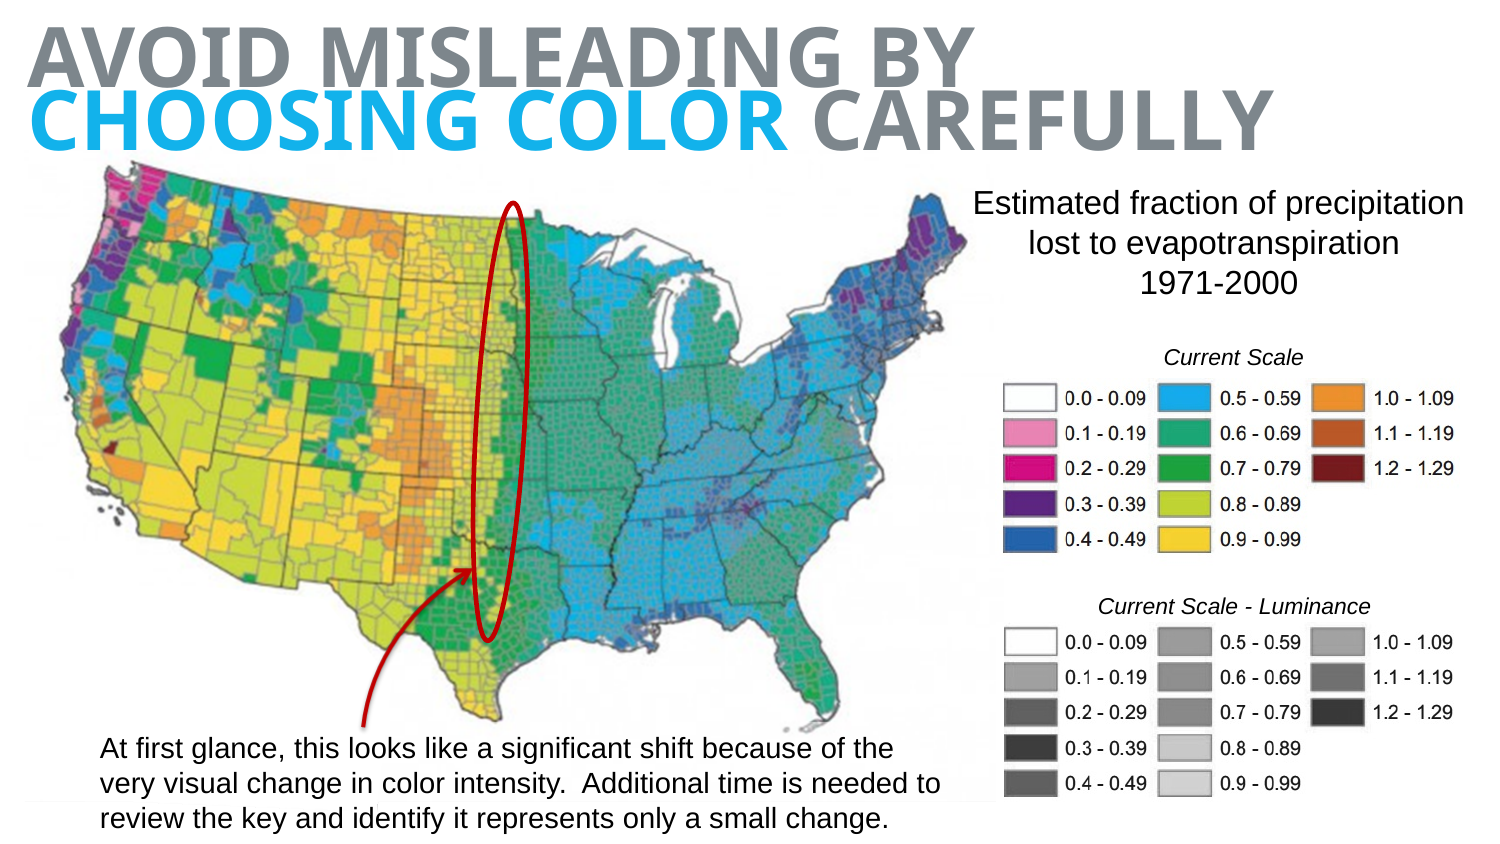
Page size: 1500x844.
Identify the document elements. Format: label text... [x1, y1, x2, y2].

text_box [996, 584, 1459, 810]
text_box At first glance, this looks like a significant shift because of the very visual change in color intensity. Additional time is needed to review the key and identify it represents only a small change. [85, 819, 960, 842]
text_box CHOOSING COLOR CAREFULLY [9, 55, 1412, 177]
picture [24, 146, 1004, 812]
text_box Estimated fraction of precipitation lost to evapotranspiration 1971-2000 [1009, 173, 1489, 309]
text_box AVOID MISLEADING BY [9, 0, 1316, 56]
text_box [354, 202, 525, 739]
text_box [995, 335, 1460, 566]
